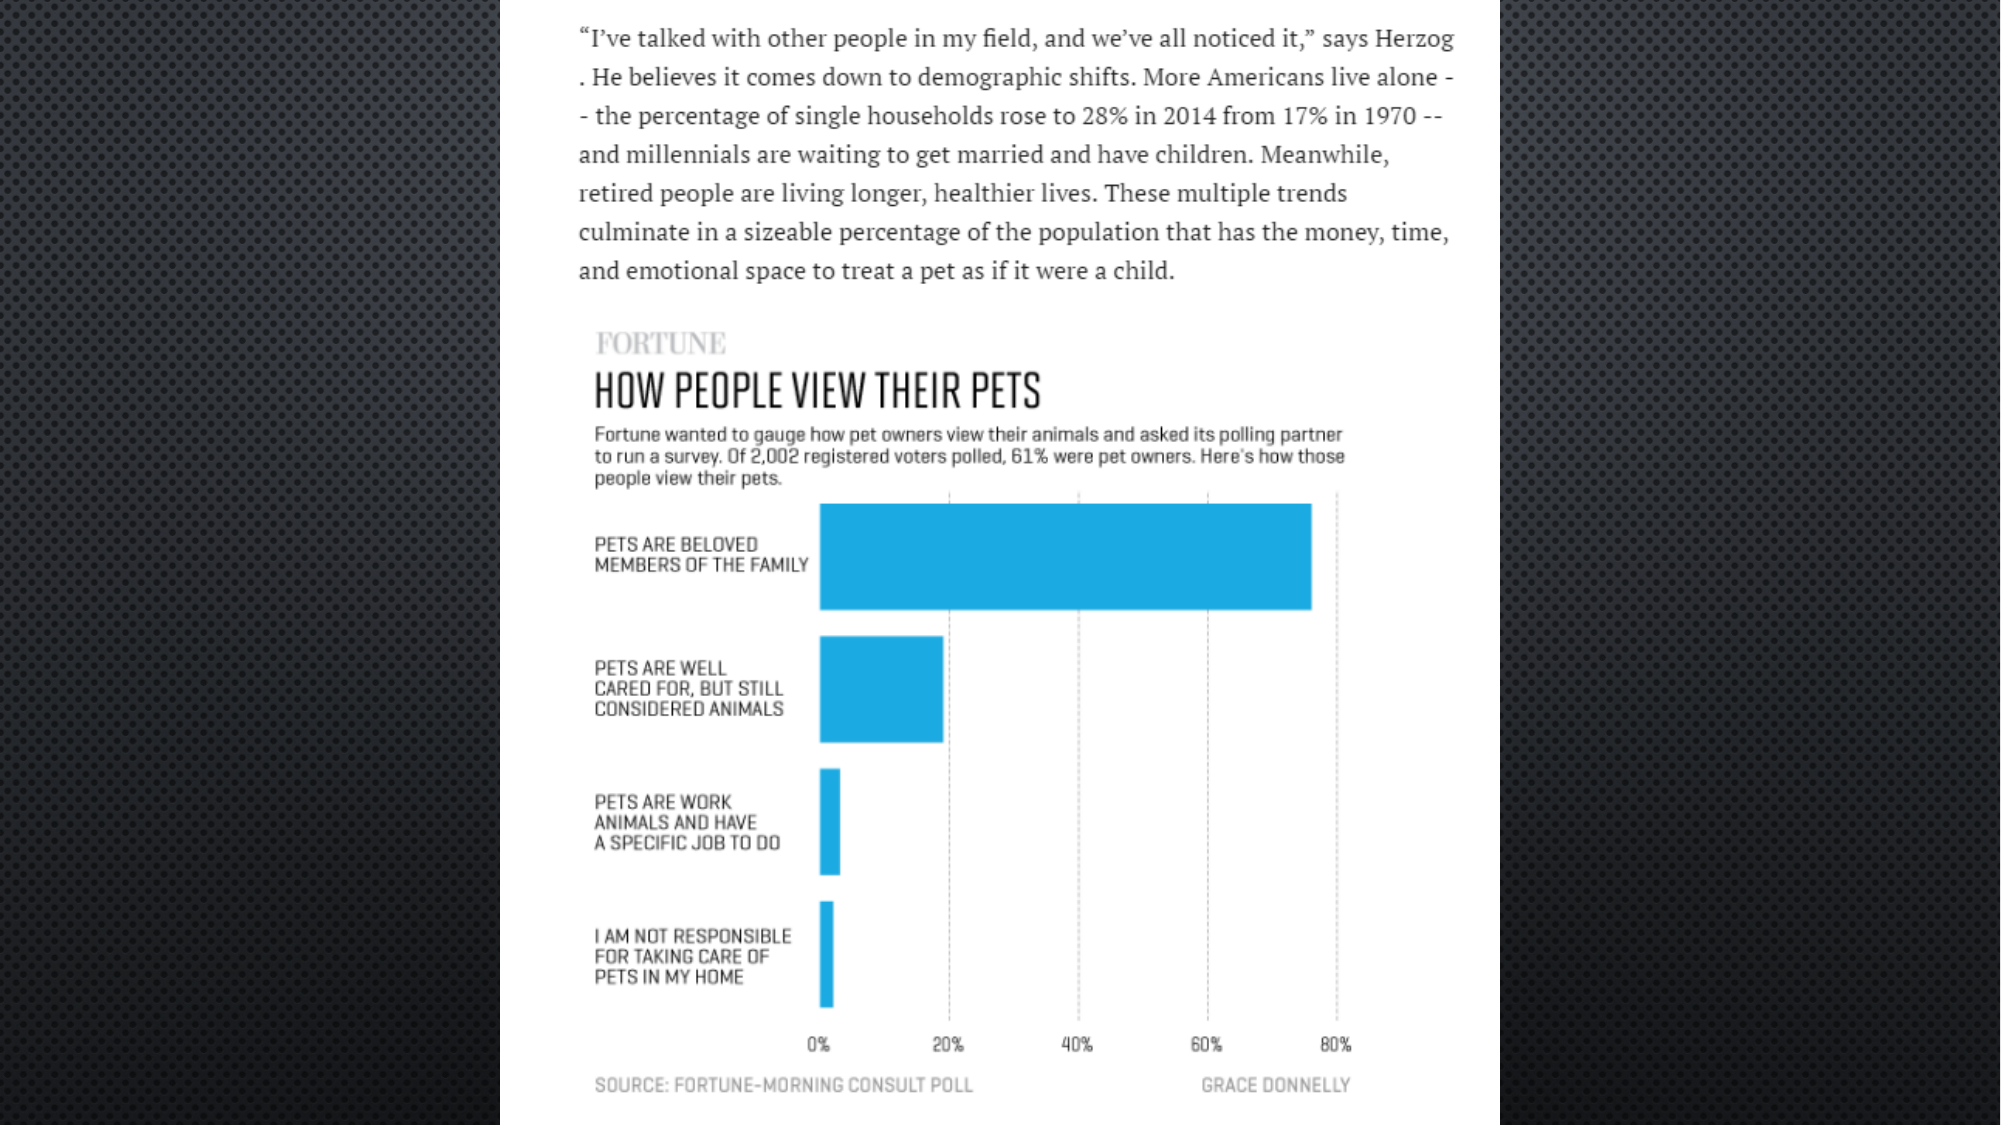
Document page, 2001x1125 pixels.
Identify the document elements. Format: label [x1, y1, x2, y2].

picture [499, 0, 1501, 1125]
